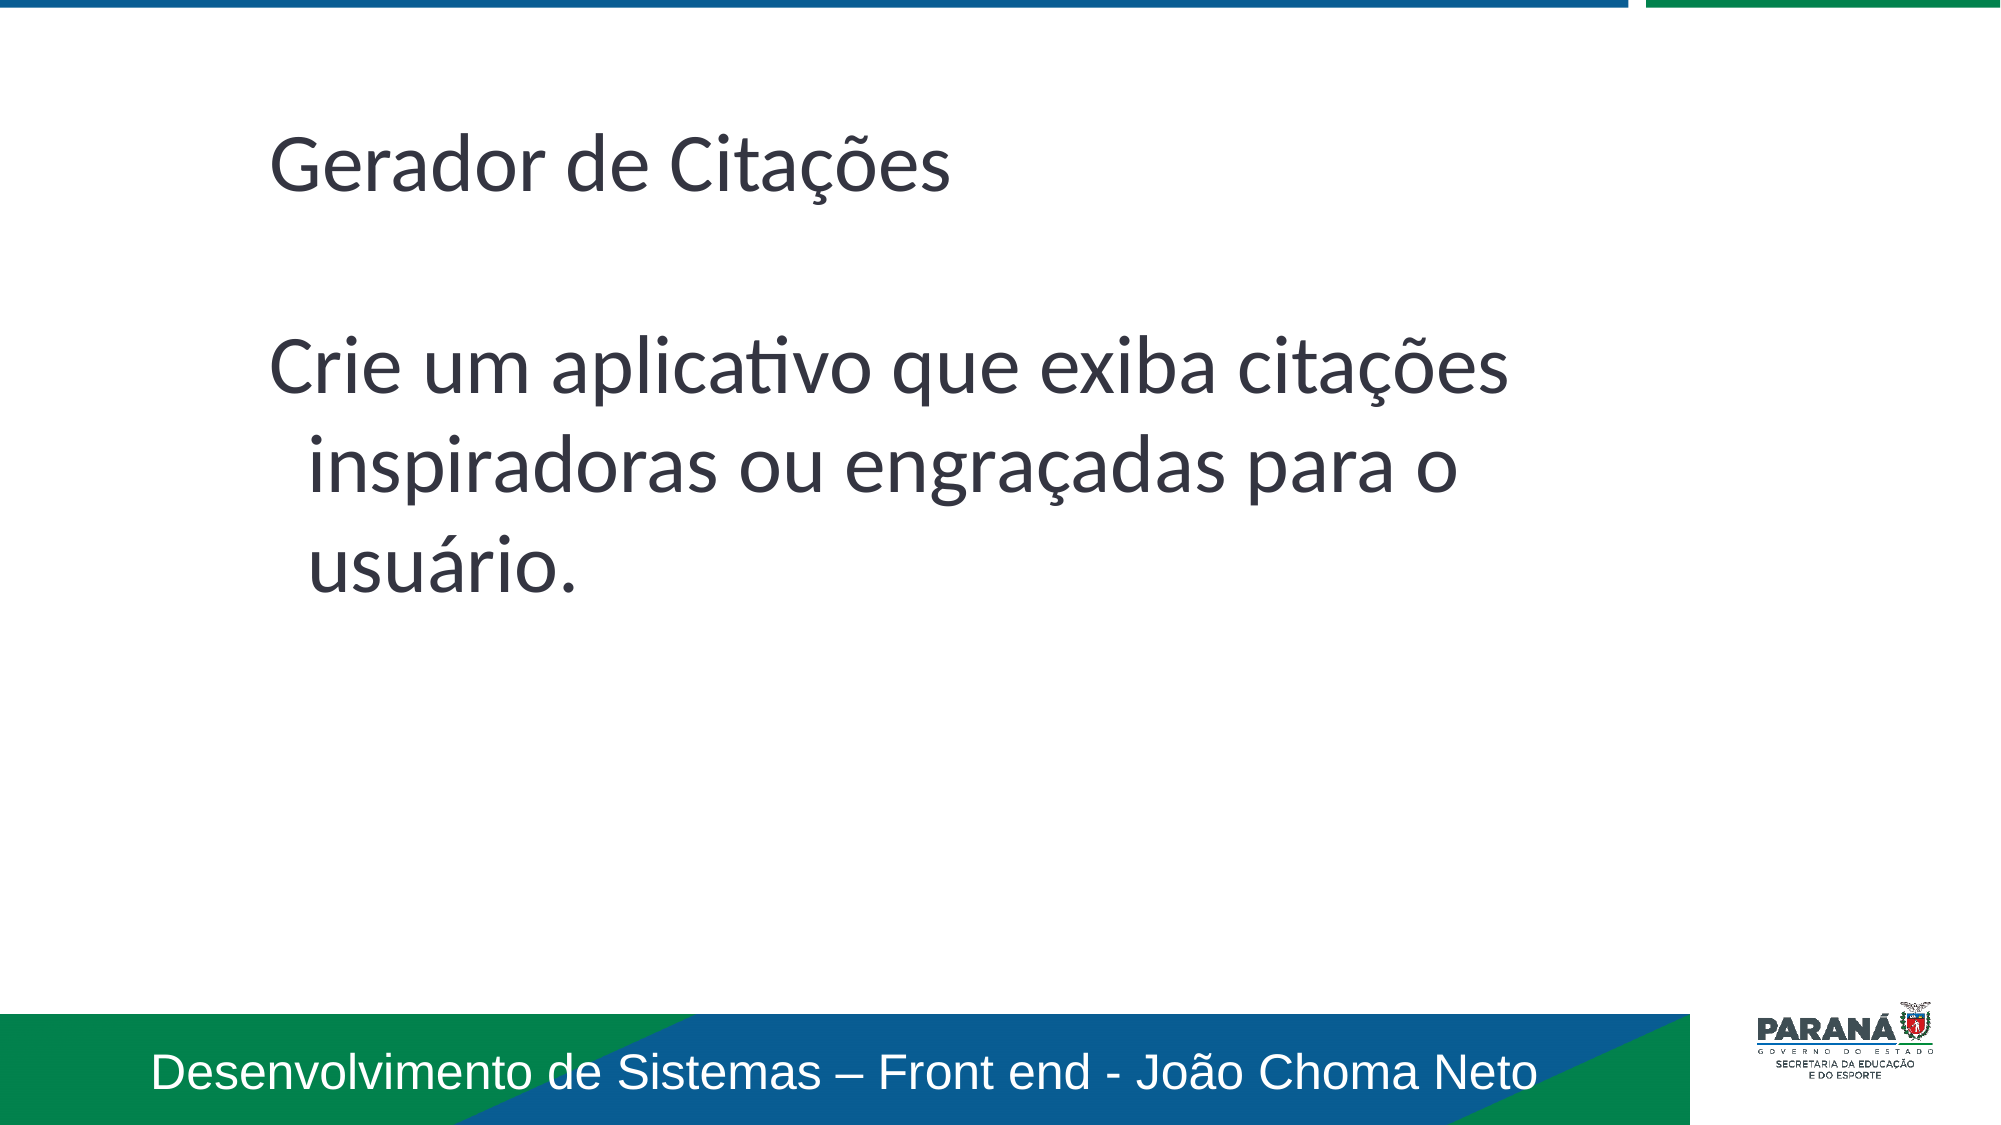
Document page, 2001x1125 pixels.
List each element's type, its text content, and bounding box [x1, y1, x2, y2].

list Gerador de Citações [217, 111, 1637, 249]
picture [0, 1014, 1690, 1125]
list Crie um aplicativo que exiba citações inspiradoras ou engraçadas para o usuário. [217, 302, 1677, 921]
picture [1757, 1002, 1933, 1081]
